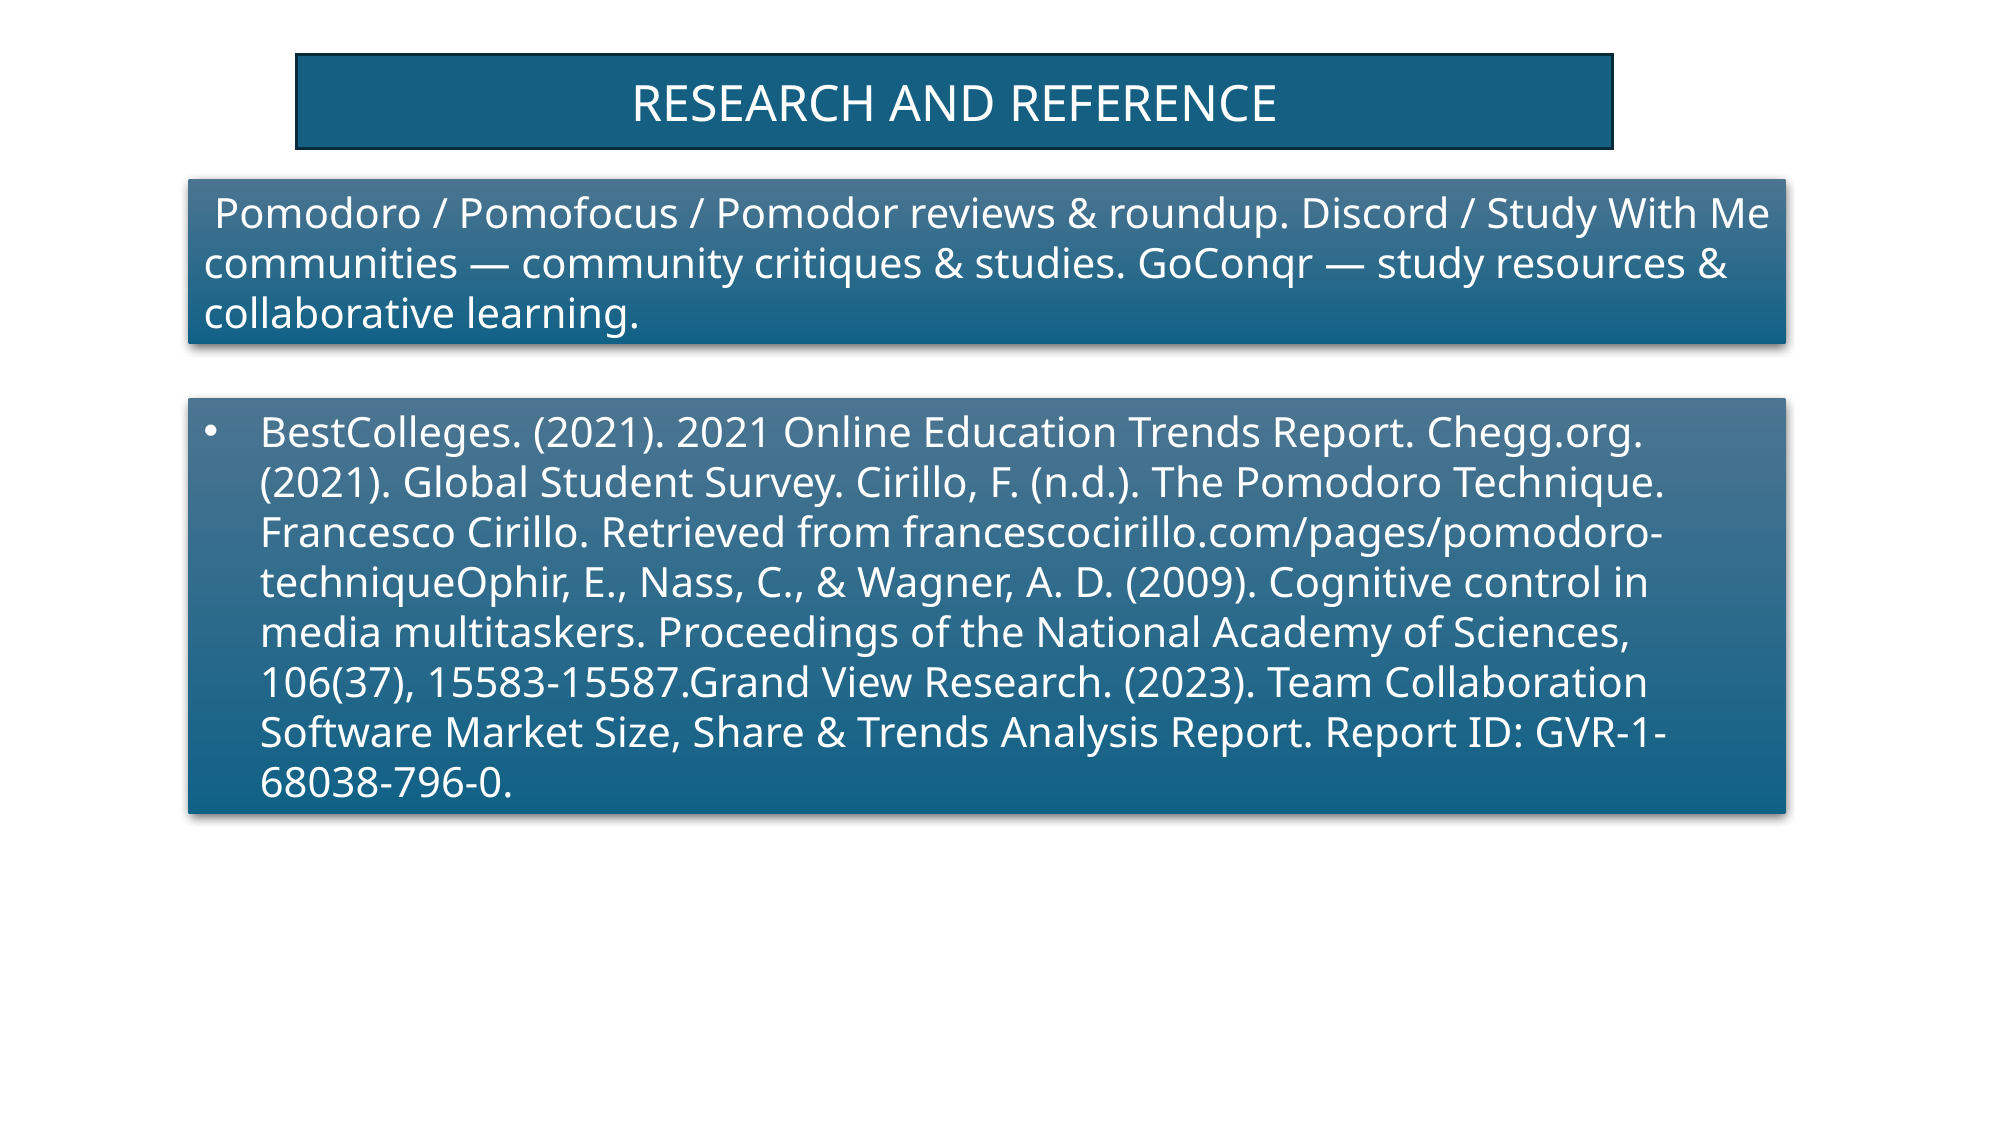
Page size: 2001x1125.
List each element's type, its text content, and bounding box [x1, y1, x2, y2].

text_box BestColleges. (2021). 2021 Online Education Trends Report. Chegg.org. (2021). Global Student Survey. Cirillo, F. (n.d.). The Pomodoro Technique. Francesco Cirillo. Retrieved from francescocirillo.com/pages/pomodoro-techniqueOphir, E., Nass, C., & Wagner, A. D. (2009). Cognitive control in media multitaskers. Proceedings of the National Academy of Sciences, 106(37), 15583-15587.Grand View Research. (2023). Team Collaboration Software Market Size, Share & Trends Analysis Report. Report ID: GVR-1-68038-796-0. [188, 398, 1786, 814]
text_box Pomodoro / Pomofocus / Pomodor reviews & roundup. Discord / Study With Me communities — community critiques & studies. GoConqr — study resources & collaborative learning. [188, 179, 1786, 344]
text_box RESEARCH AND REFERENCE [295, 53, 1614, 150]
